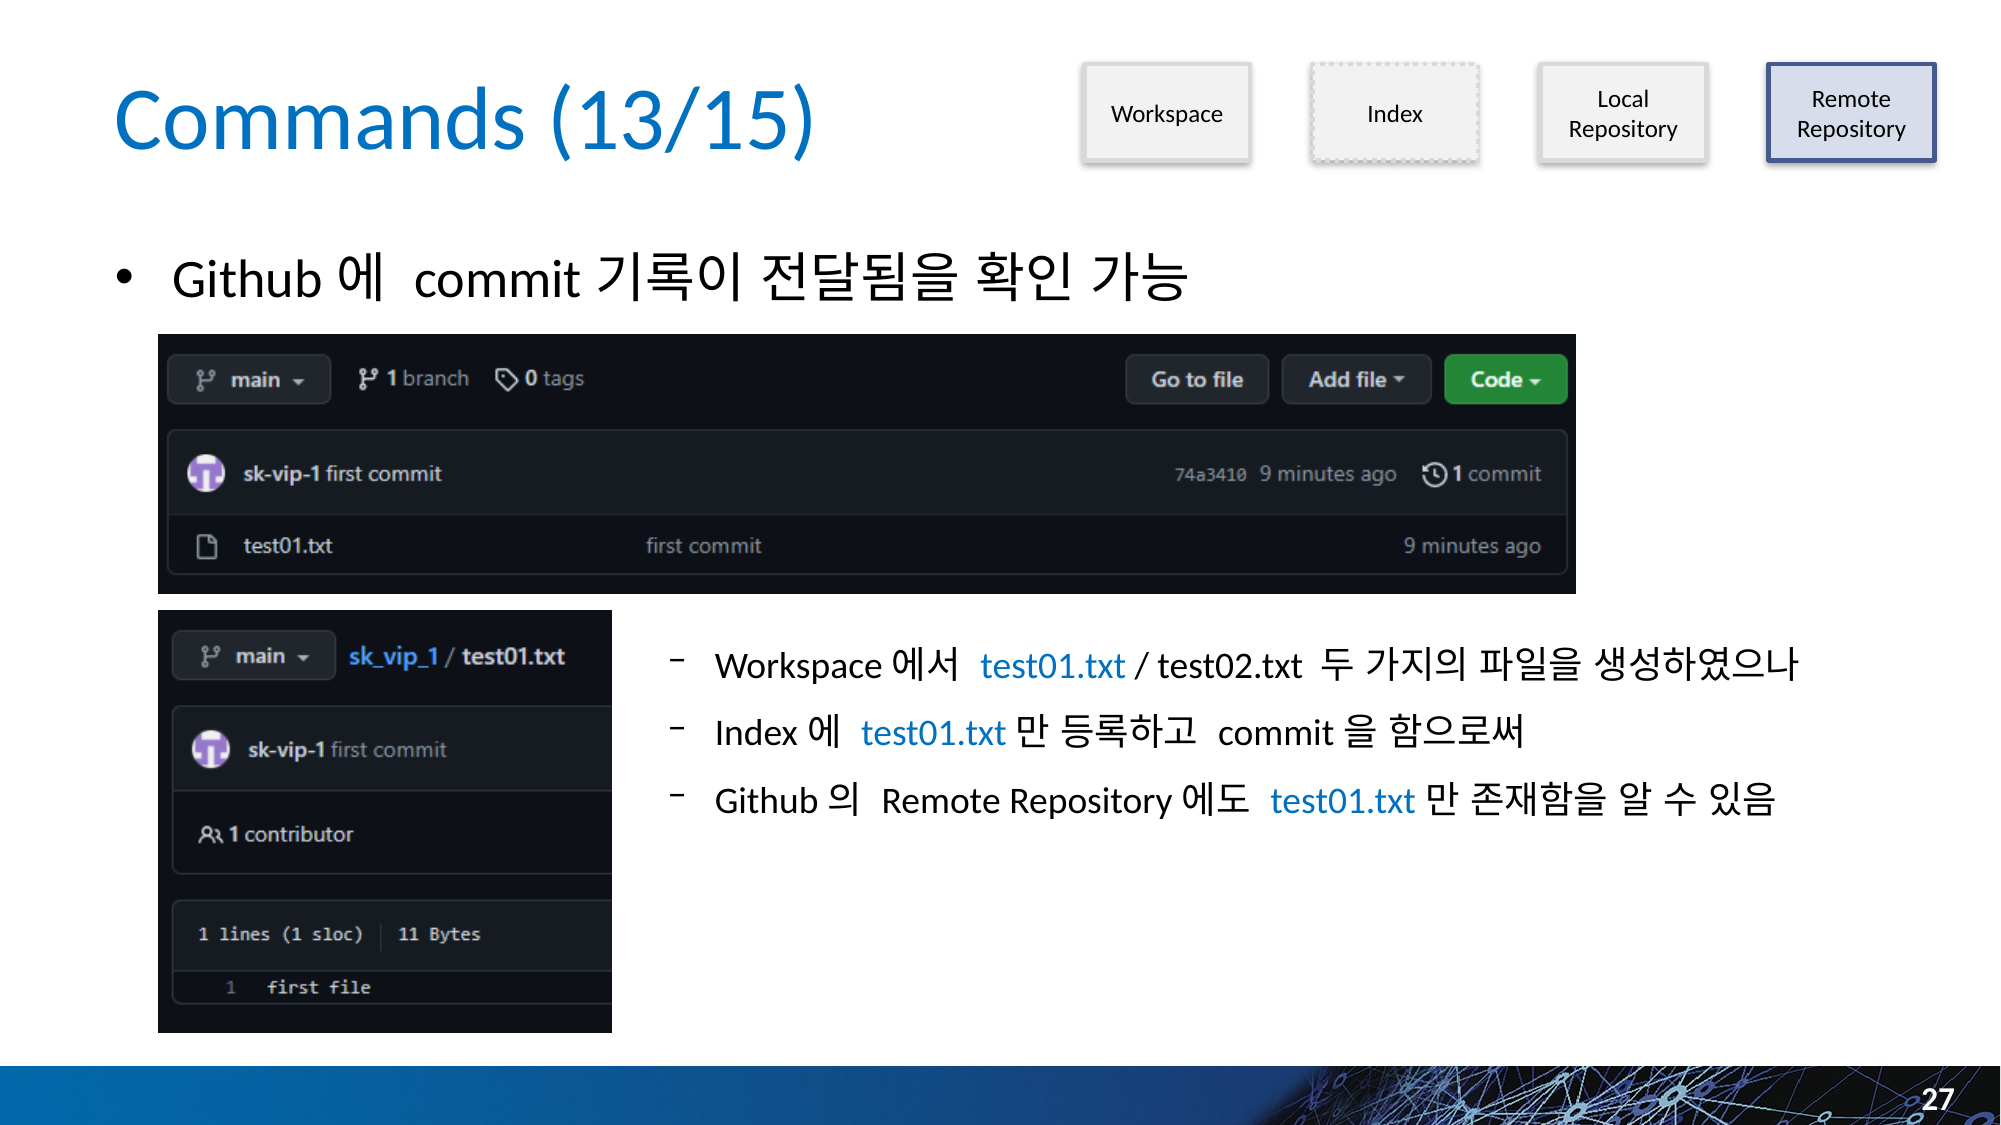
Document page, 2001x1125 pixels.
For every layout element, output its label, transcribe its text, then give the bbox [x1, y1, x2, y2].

list Github에 commit기록이 전달됨을 확인 가능 [99, 235, 1900, 1050]
text_box Workspace에서 test01.txt / test02.txt 두 가지의 파일을 생성하였으나 Index에 test01.txt만 등록하고 commit을 함으로써 Github의 Remote Repository에도 test01.txt만 존재함을 알 수 있음 [653, 610, 1900, 829]
picture [0, 1066, 2001, 1125]
picture [158, 610, 612, 1033]
picture [158, 333, 1576, 594]
slide_number 27 [1519, 1067, 1970, 1125]
text_box Workspace [1084, 63, 1251, 161]
title Commands (13/15) [99, 45, 1745, 200]
text_box Remote Repository [1768, 63, 1935, 161]
text_box Index [1312, 63, 1479, 161]
text_box Local Repository [1540, 63, 1707, 161]
